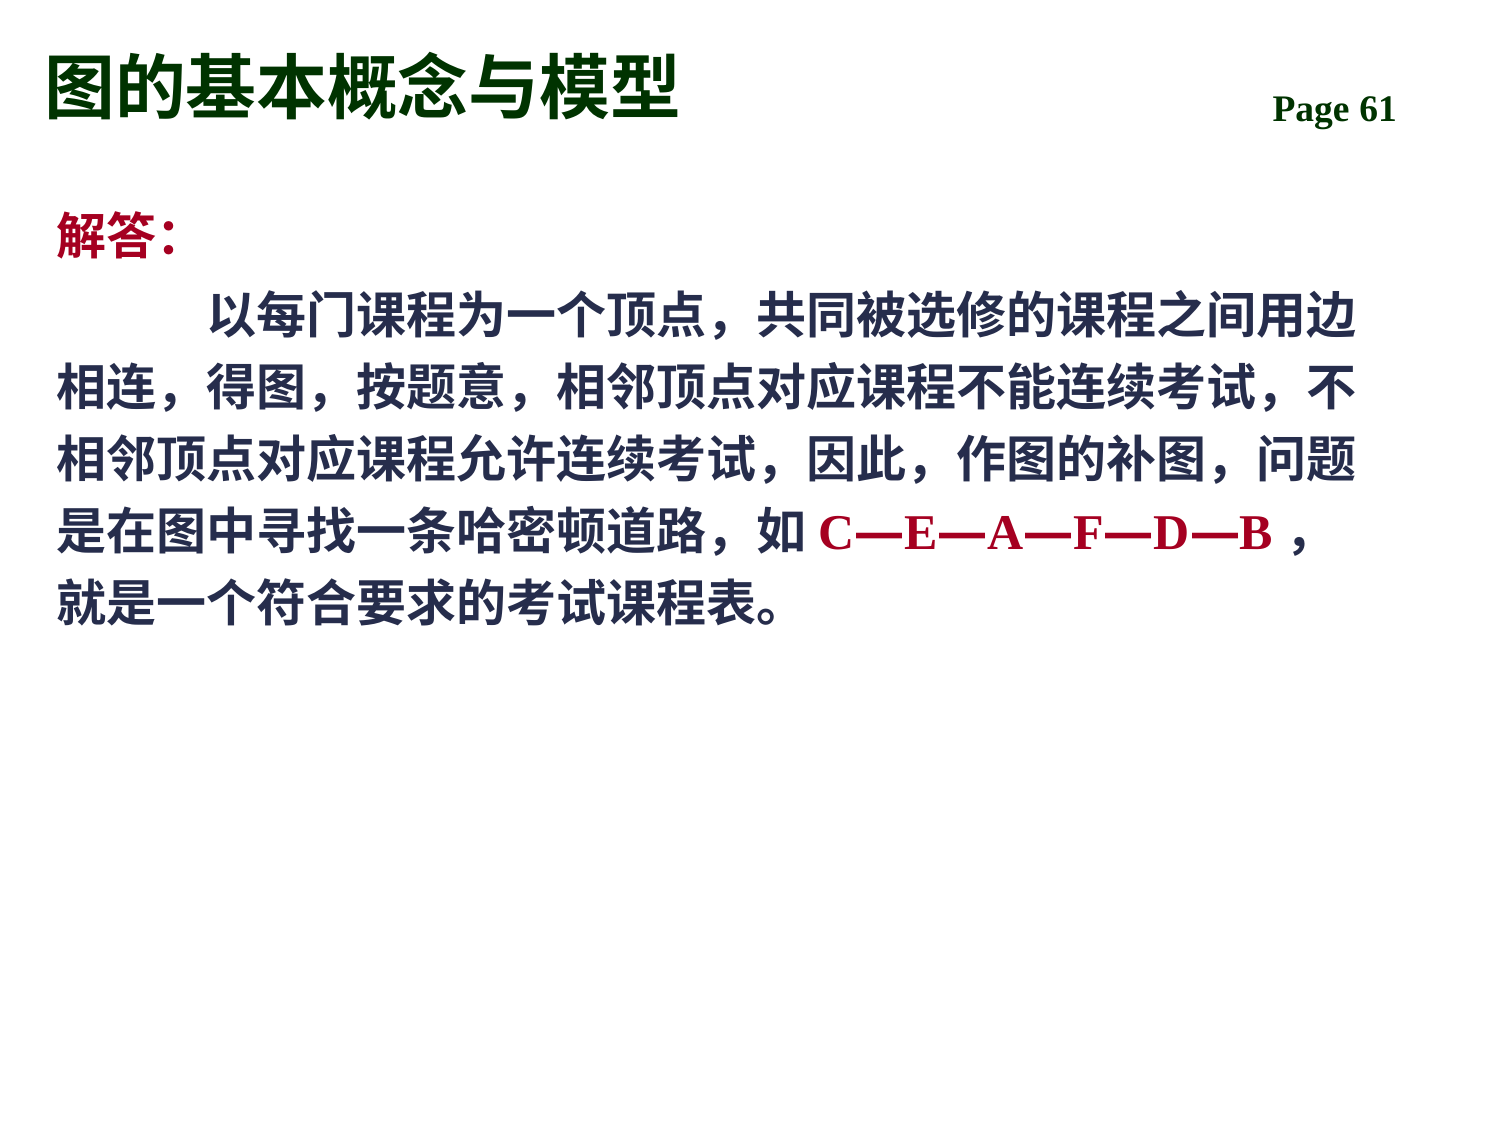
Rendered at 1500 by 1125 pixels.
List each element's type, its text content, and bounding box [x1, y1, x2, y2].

title 图的基本概念与模型 [29, 18, 1235, 136]
list 解答： 以每门课程为一个顶点，共同被选修的课程之间用边相连，得图，按题意，相邻顶点对应课程不能连续考试，不相邻顶点对应课程允许连续考试，因此，作图的补图，问题是在图中寻找一条哈密顿道路，如C—E—A—F—D—B，就是一个符合要求的考试课程表。 [41, 184, 1376, 646]
